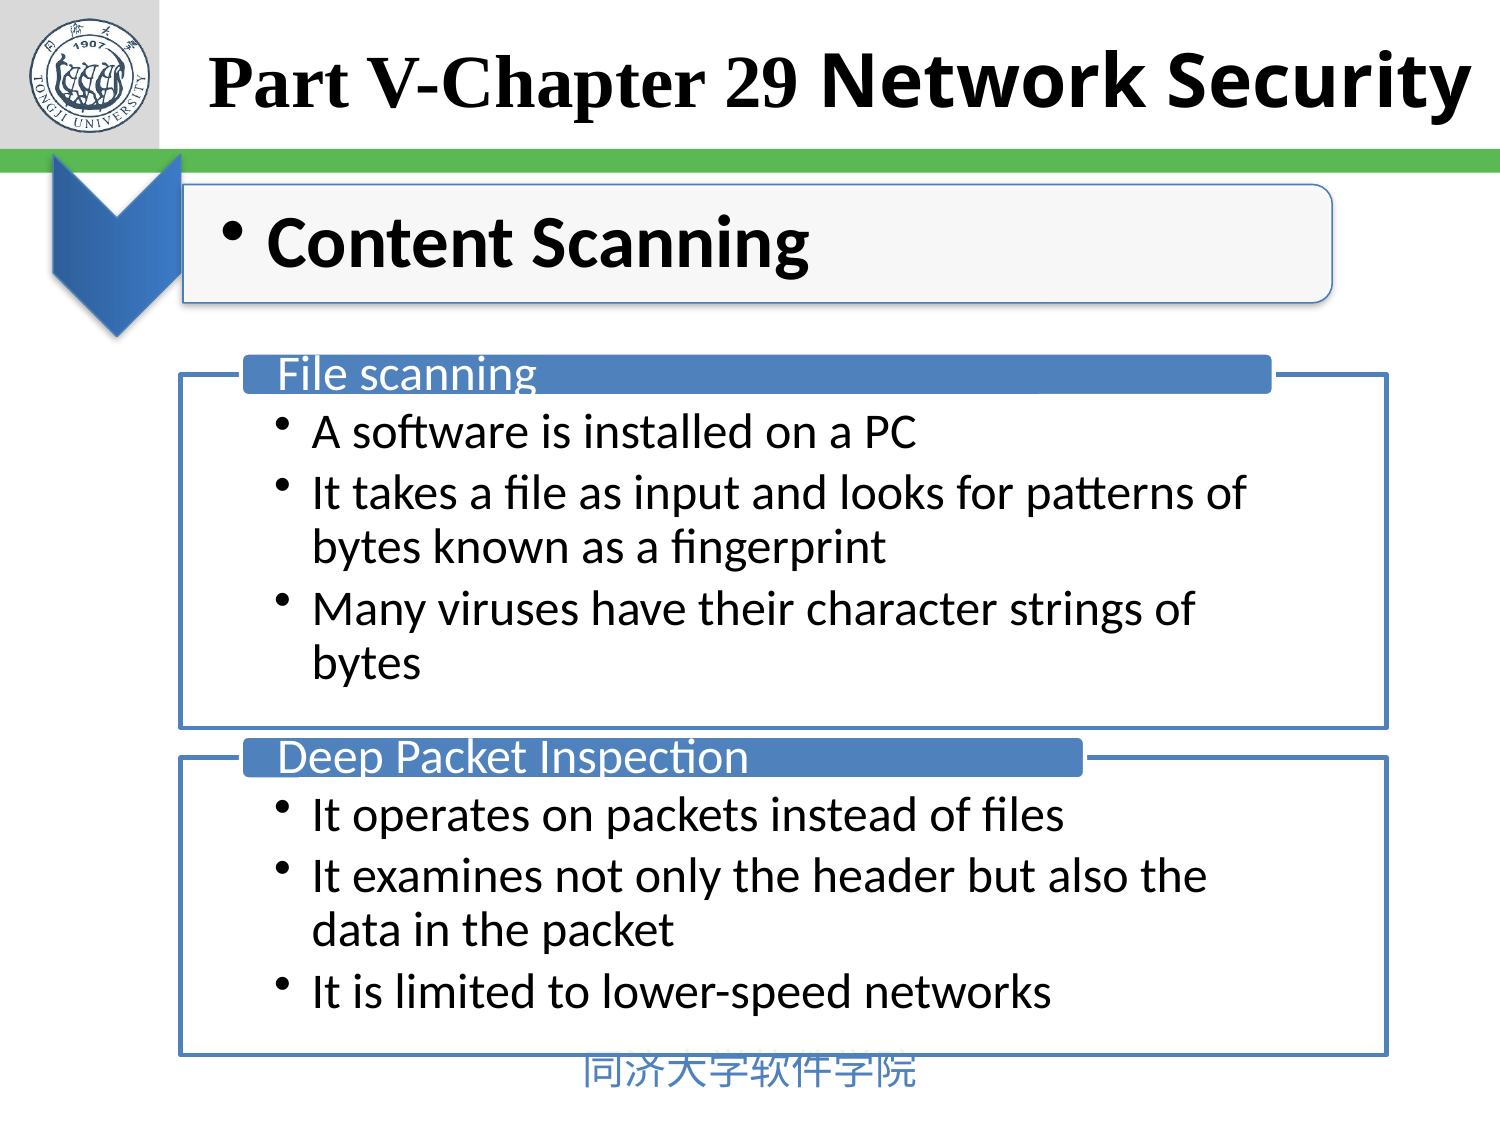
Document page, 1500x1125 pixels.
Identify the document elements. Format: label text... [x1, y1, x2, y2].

title Part V-Chapter 29 Network Security [180, 3, 1500, 151]
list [180, 342, 1387, 1066]
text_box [182, 184, 1333, 304]
picture [29, 18, 151, 133]
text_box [52, 154, 181, 337]
